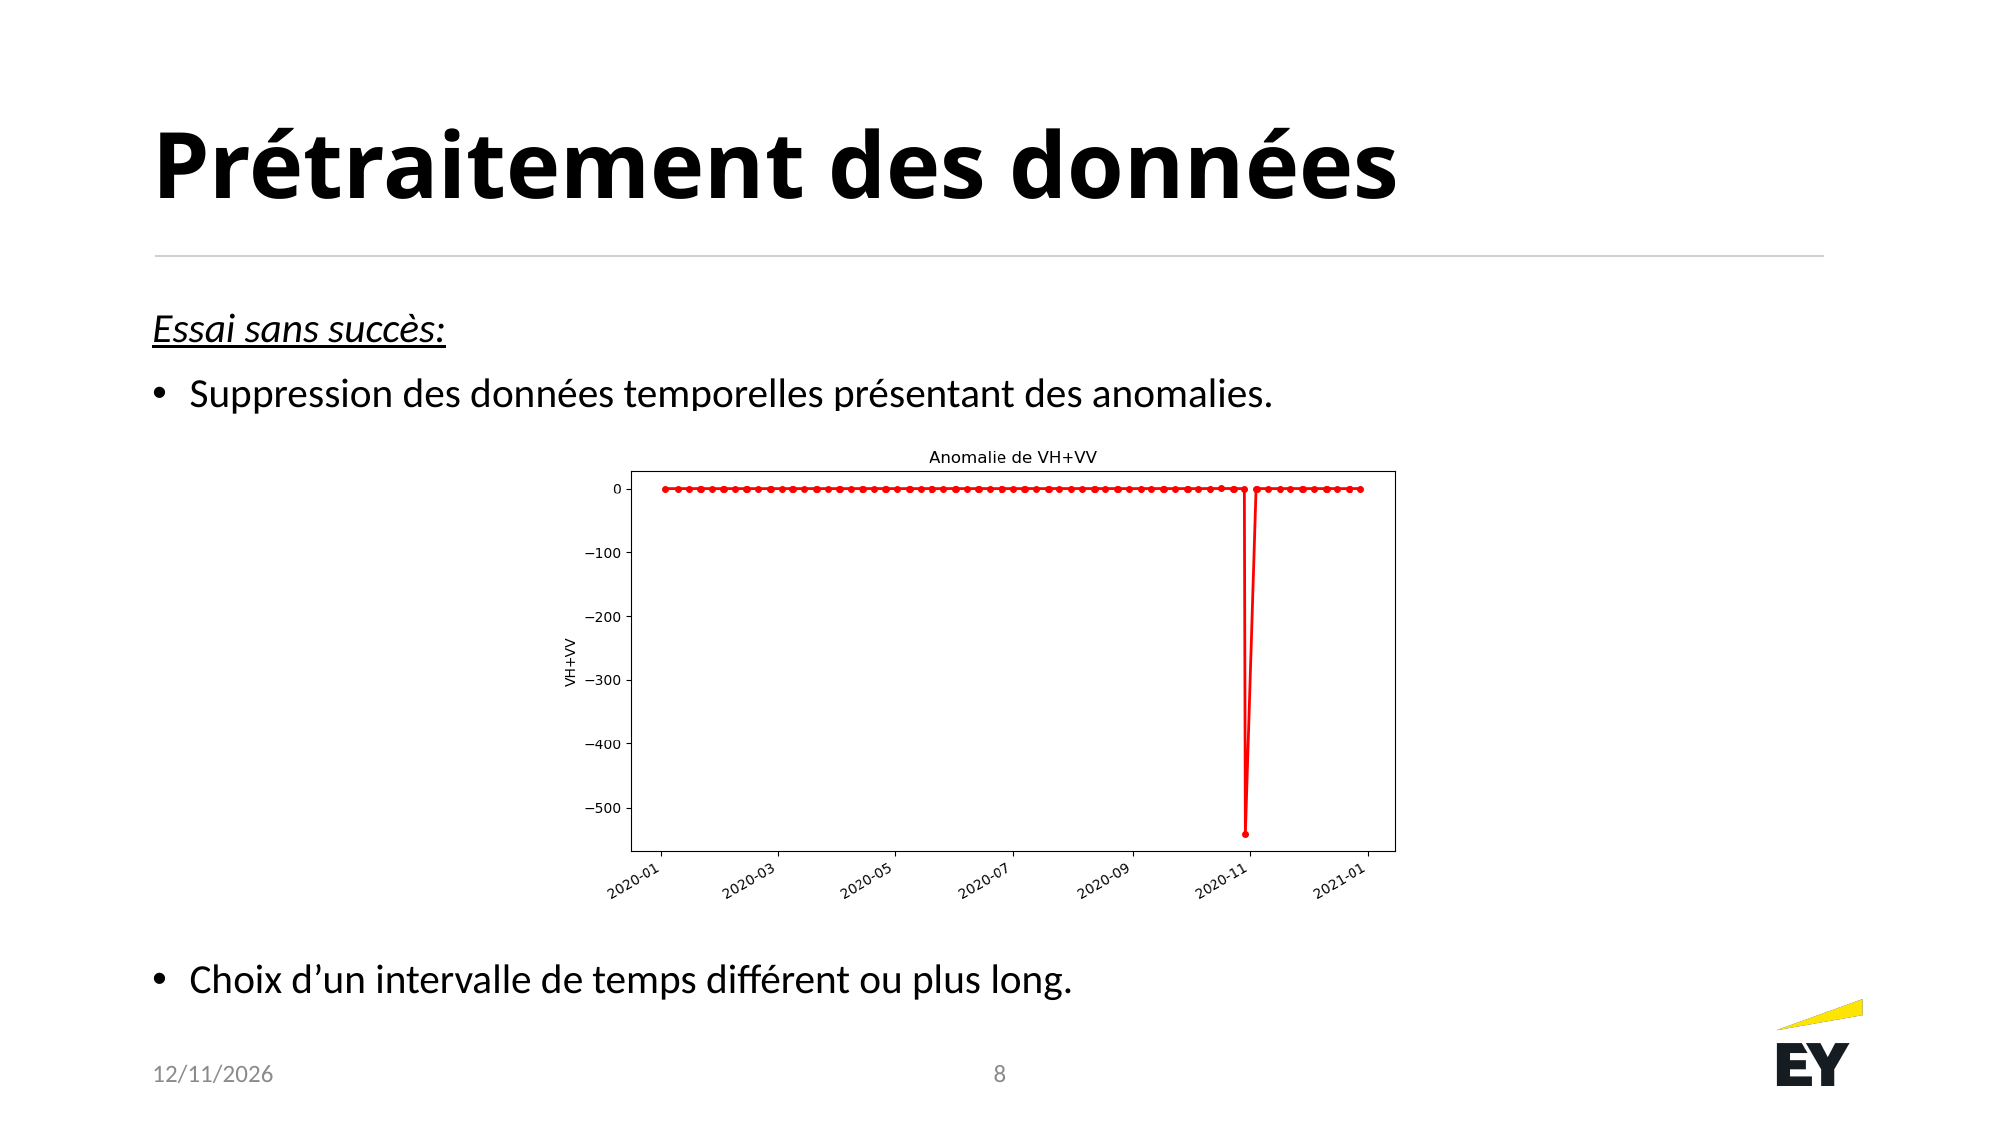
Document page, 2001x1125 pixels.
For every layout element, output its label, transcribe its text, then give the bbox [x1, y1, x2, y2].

picture [507, 411, 1493, 905]
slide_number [137, 1042, 588, 1103]
title Prétraitement des données [137, 59, 1863, 278]
picture [1776, 1014, 1863, 1086]
list Essai sans succès: Suppression des données temporelles présentant des anomalies. Choix d’un intervalle de temps différent ou plus long. [137, 299, 1863, 1014]
slide_number 8 [774, 1042, 1225, 1103]
